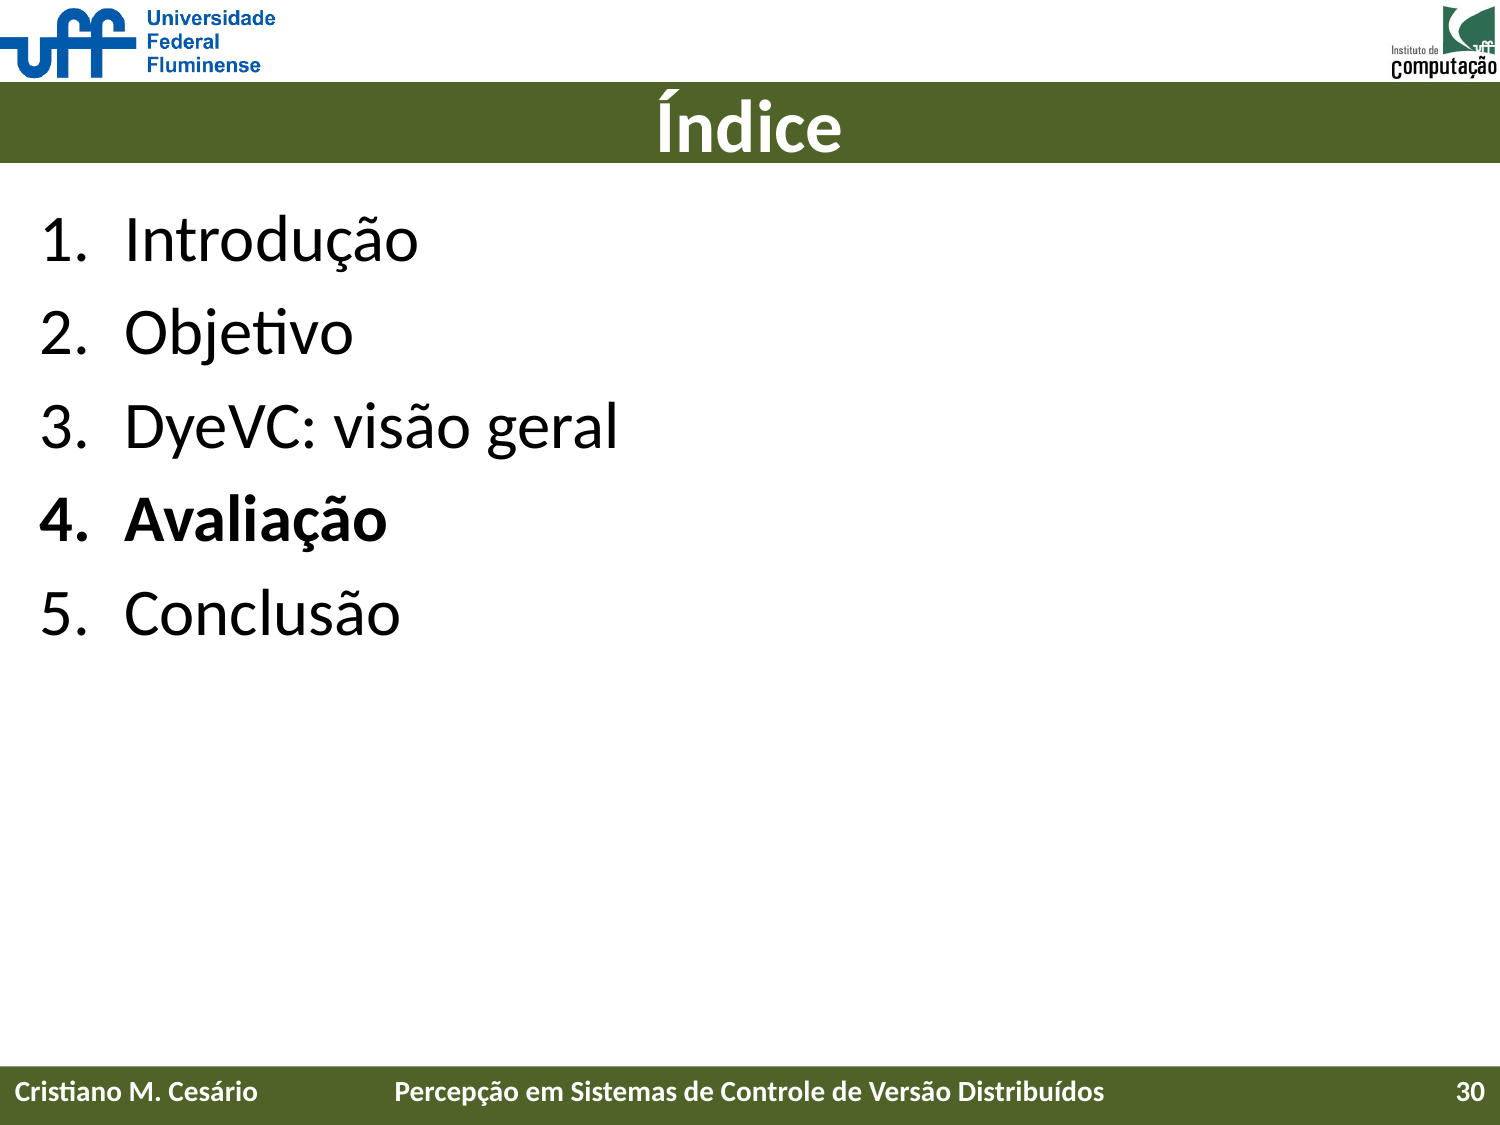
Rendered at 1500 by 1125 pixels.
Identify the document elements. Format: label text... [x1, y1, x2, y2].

list Introdução Objetivo DyeVC: visão geral Avaliação Conclusão [24, 187, 1475, 1050]
picture [0, 0, 325, 82]
footer Percepção em Sistemas de Controle de Versão Distribuídos [362, 1065, 1138, 1125]
title Índice [0, 82, 1500, 163]
slide_number 30 [1149, 1065, 1500, 1125]
slide_number Cristiano M. Cesário [0, 1065, 350, 1125]
